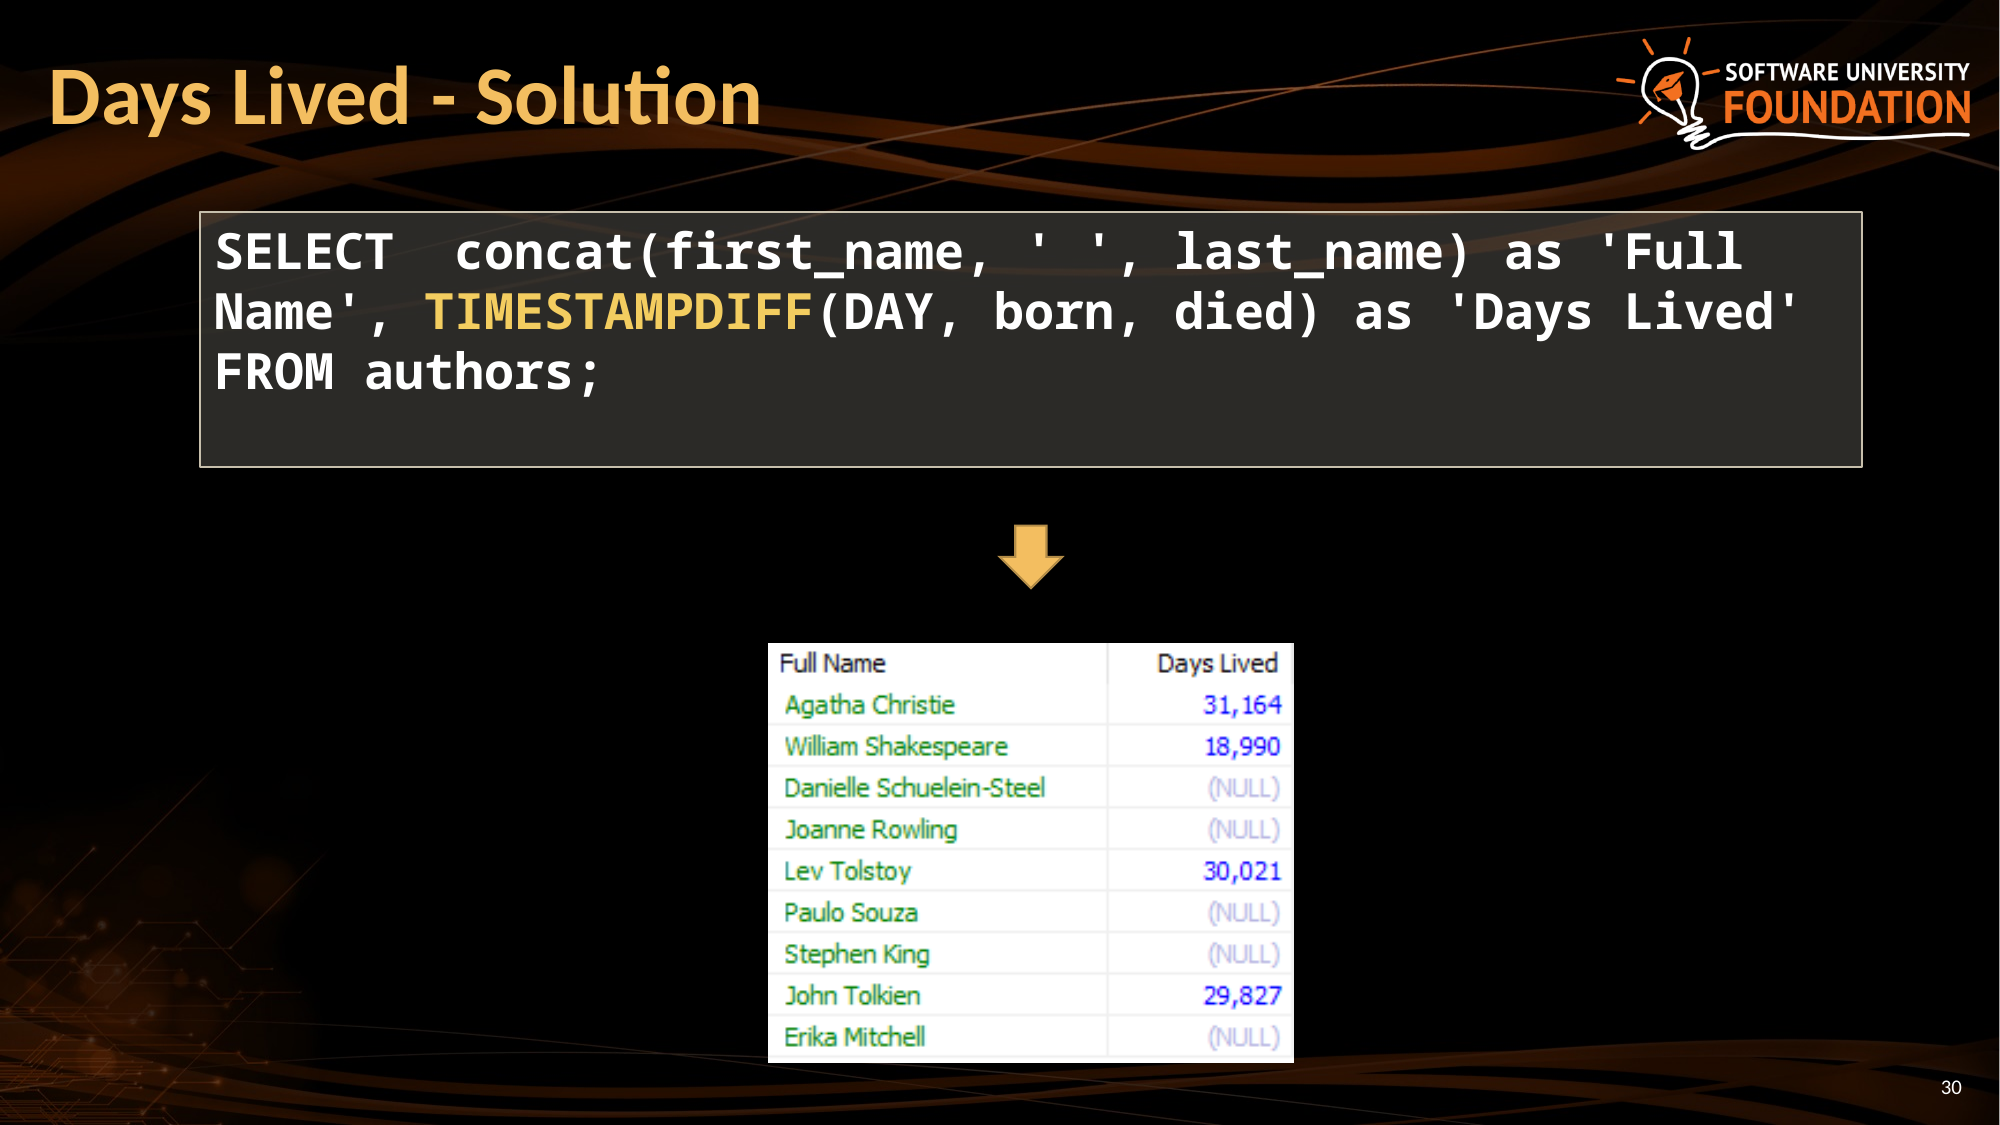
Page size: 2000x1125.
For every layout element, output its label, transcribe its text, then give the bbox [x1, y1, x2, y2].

picture [0, 0, 2000, 1125]
title Days Lived - Solution [30, 6, 1602, 189]
slide_number 30 [1897, 1070, 1968, 1103]
text_box [997, 524, 1065, 590]
text_box SELECT concat(first_name, ' ', last_name) as 'Full Name', TIMESTAMPDIFF(DAY, born, died) as 'Days Lived' FROM authors; [199, 212, 1863, 468]
